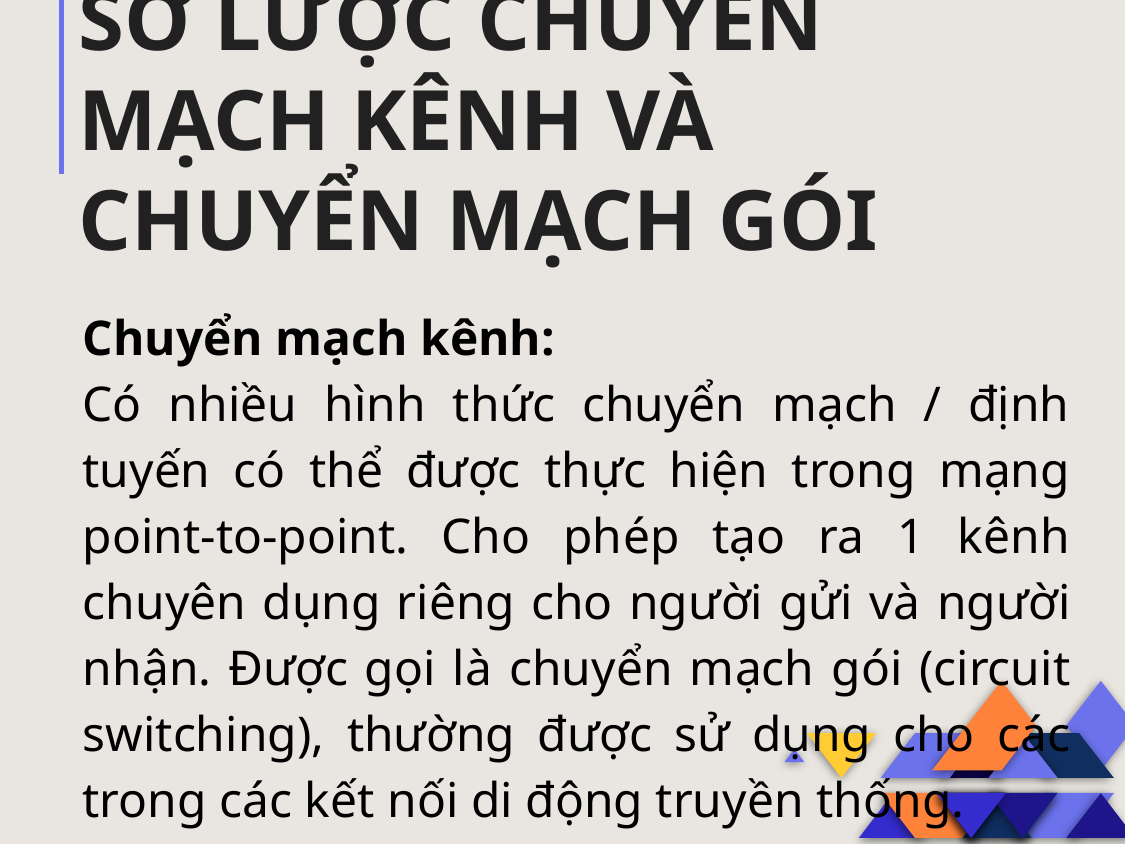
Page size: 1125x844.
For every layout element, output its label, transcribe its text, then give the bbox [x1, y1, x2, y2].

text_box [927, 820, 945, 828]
text_box Chuyển mạch kênh: Có nhiều hình thức chuyển mạch / định tuyến có thể được thực hiện trong mạng point-to-point. Cho phép tạo ra 1 kênh chuyên dụng riêng cho người gửi và người nhận. Được gọi là chuyển mạch gói (circuit switching), thường được sử dụng cho các trong các kết nối di động truyền thống. [67, 291, 1086, 701]
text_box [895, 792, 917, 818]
text_box SƠ LƯỢC CHUYỂN MẠCH KÊNH VÀ CHUYỂN MẠCH GÓI [67, 59, 1058, 279]
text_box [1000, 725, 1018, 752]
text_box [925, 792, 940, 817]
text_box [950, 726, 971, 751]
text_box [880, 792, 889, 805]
